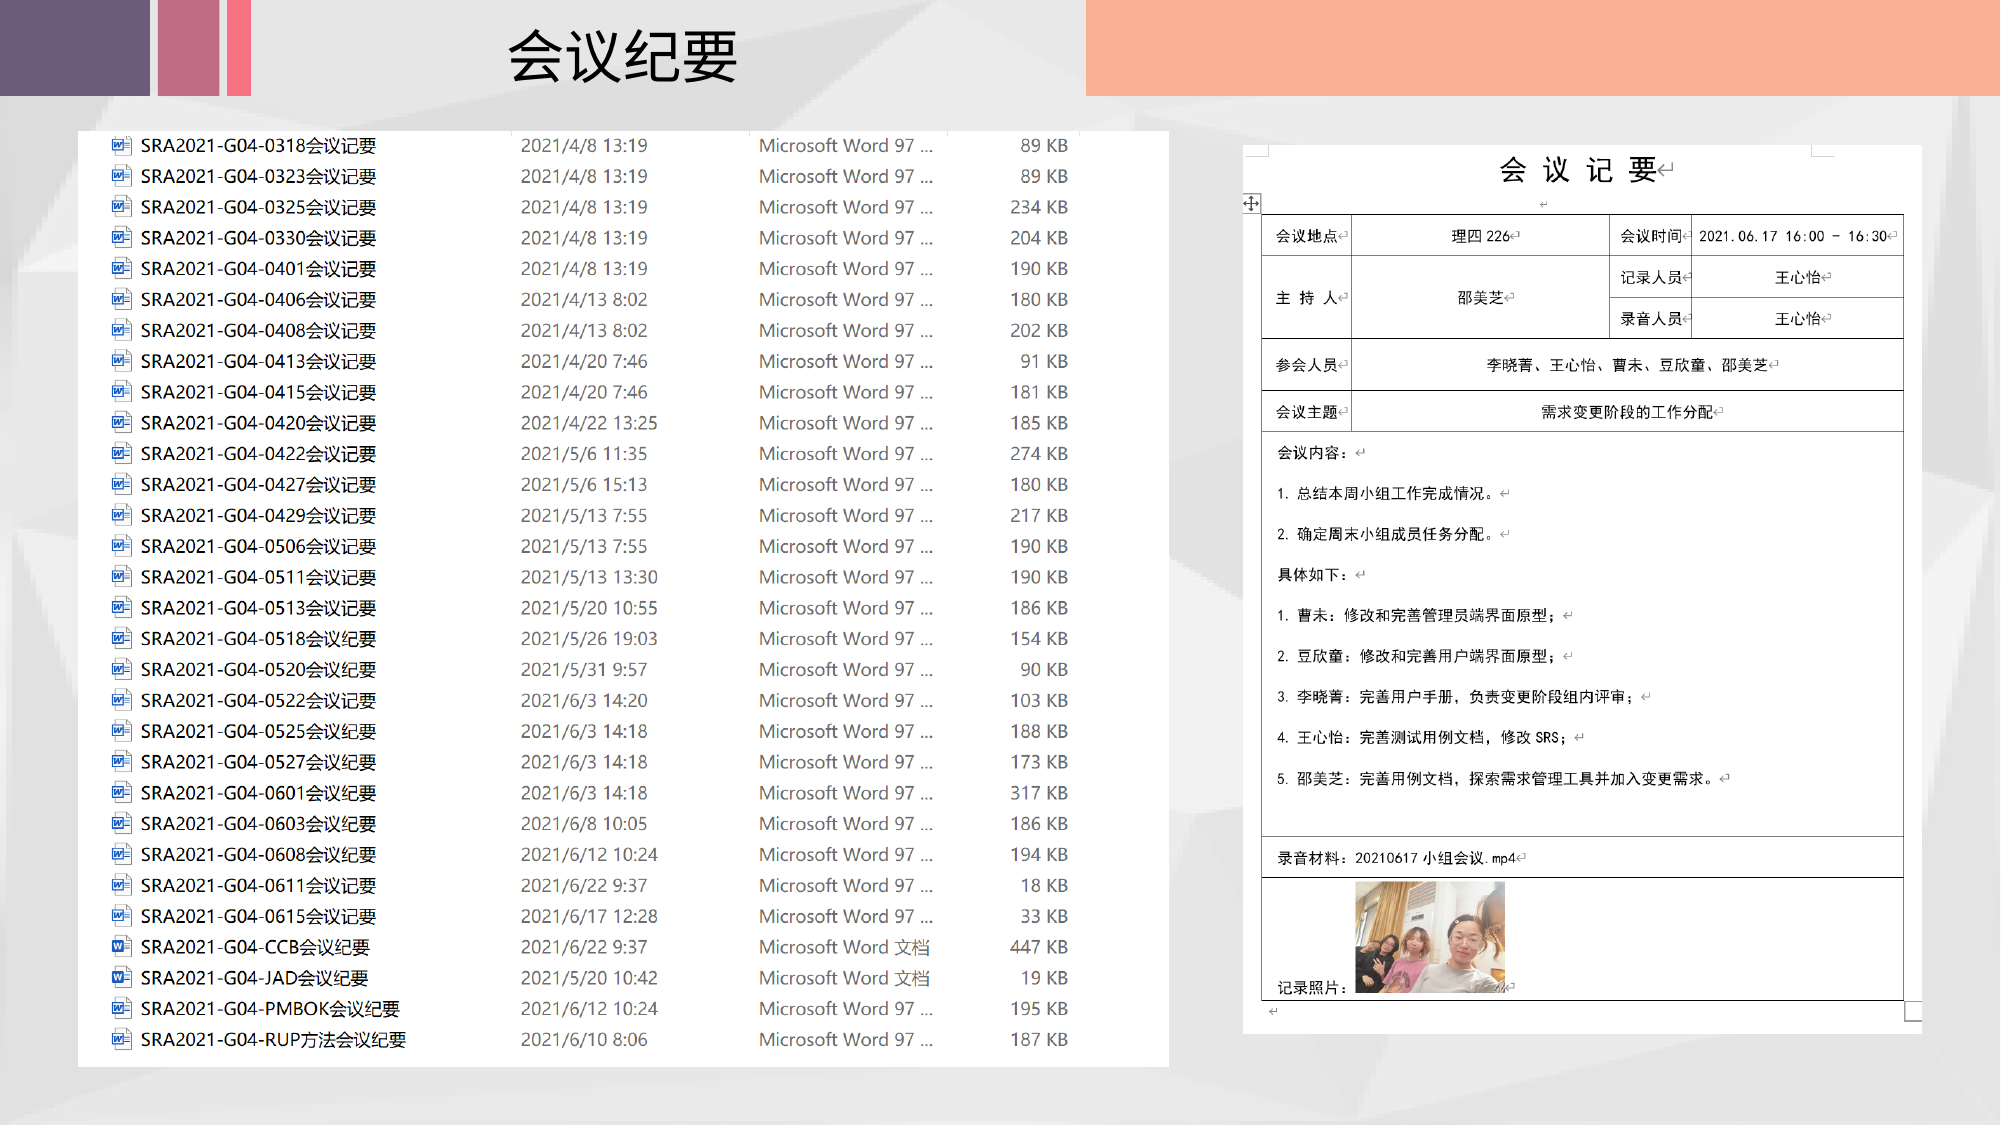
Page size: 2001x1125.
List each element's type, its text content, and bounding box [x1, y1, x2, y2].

picture [0, 0, 2001, 1125]
text_box [1086, 0, 2000, 96]
text_box [157, 0, 220, 96]
text_box 会议纪要 [492, 12, 755, 98]
text_box [227, 0, 251, 96]
text_box [0, 0, 150, 96]
